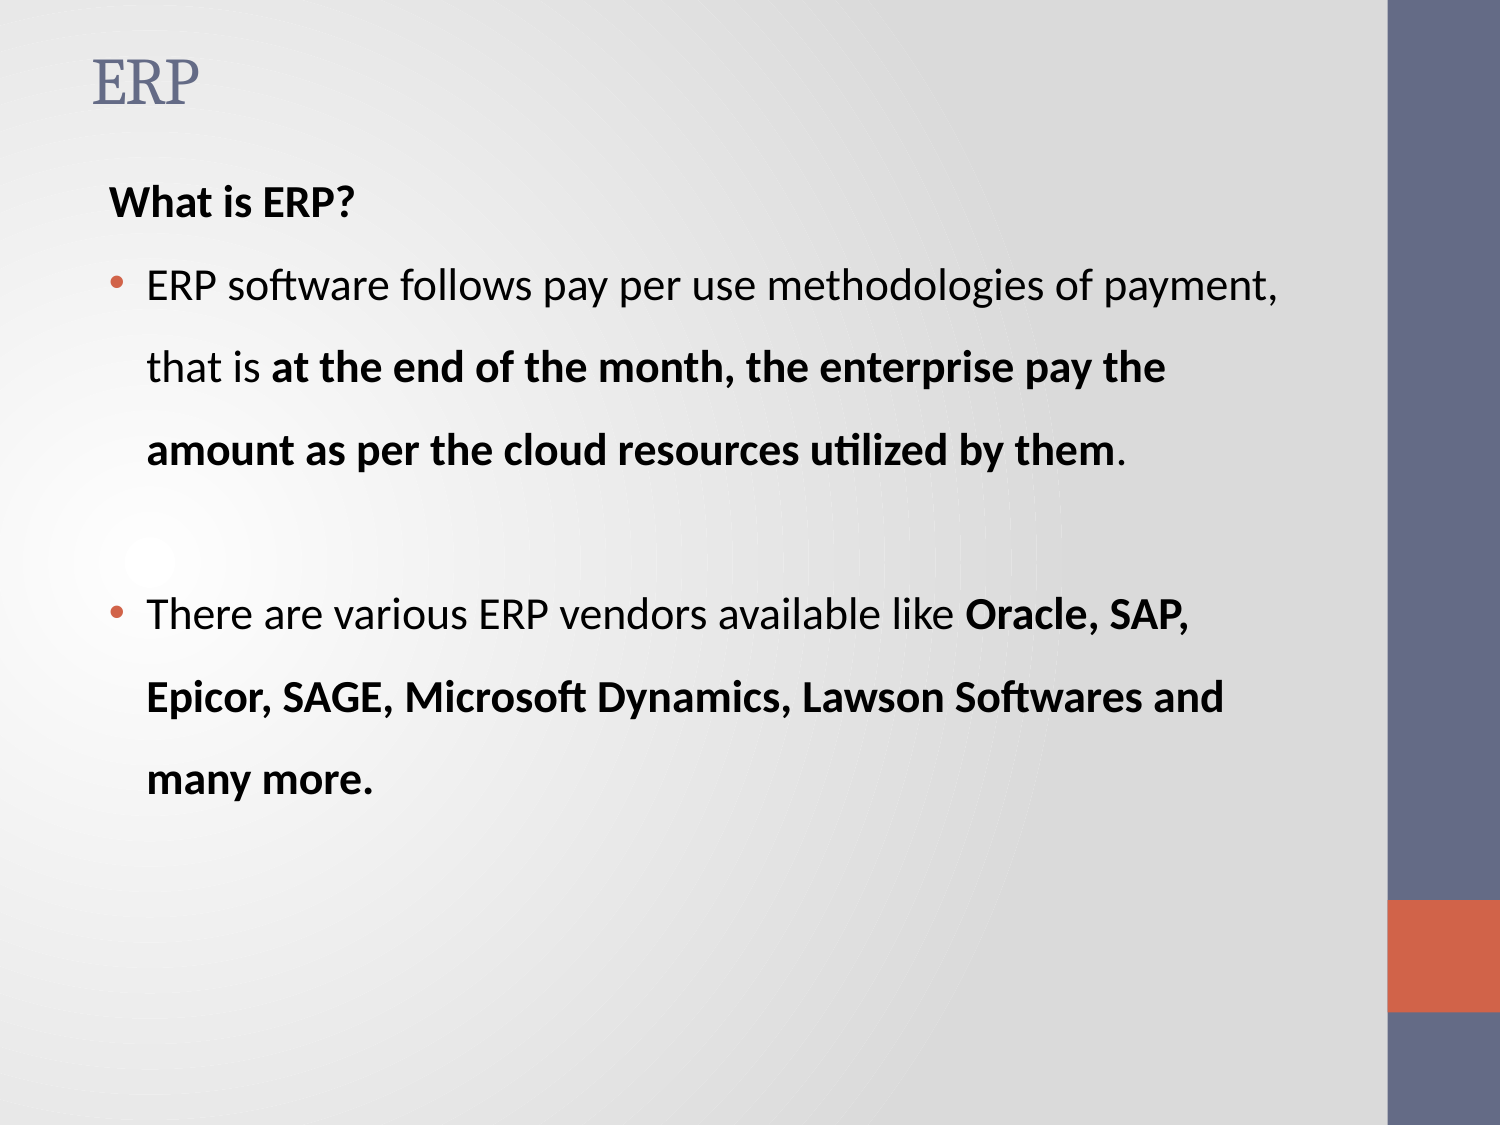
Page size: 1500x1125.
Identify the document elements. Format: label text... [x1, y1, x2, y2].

title ERP [76, 30, 1327, 126]
list What is ERP? ERP software follows pay per use methodologies of payment, that is at the end of the month, the enterprise pay the amount as per the cloud resources utilized by them. There are various ERP vendors available like Oracle, SAP, Epicor, SAGE, Microsoft Dynamics, Lawson Softwares and many more. [75, 137, 1325, 1071]
